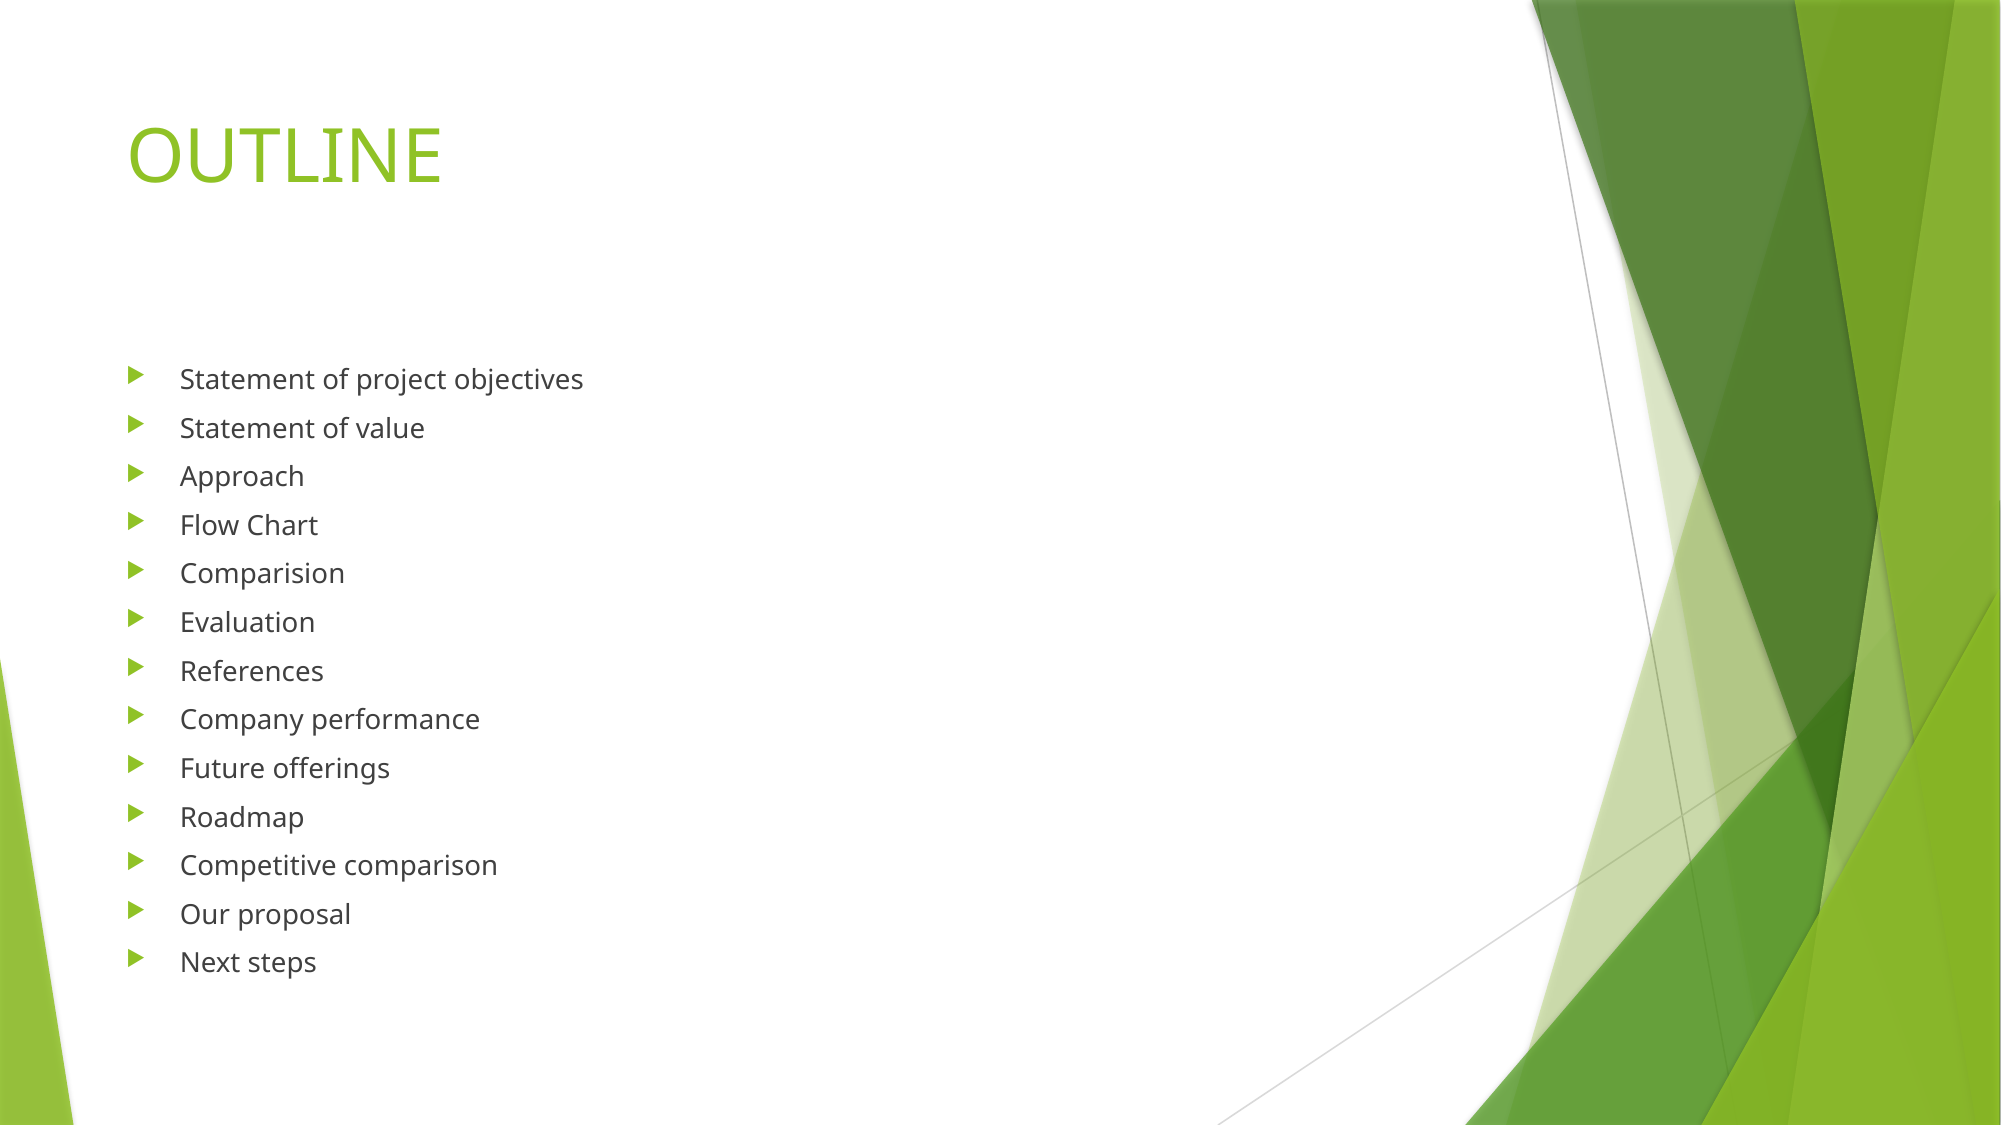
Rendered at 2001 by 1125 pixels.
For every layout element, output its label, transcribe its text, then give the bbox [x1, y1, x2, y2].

title OUTLINE [111, 99, 1522, 317]
list Statement of project objectives Statement of value Approach Flow Chart Comparision Evaluation References Company performance Future offerings Roadmap Competitive comparison Our proposal Next steps [111, 354, 1522, 992]
